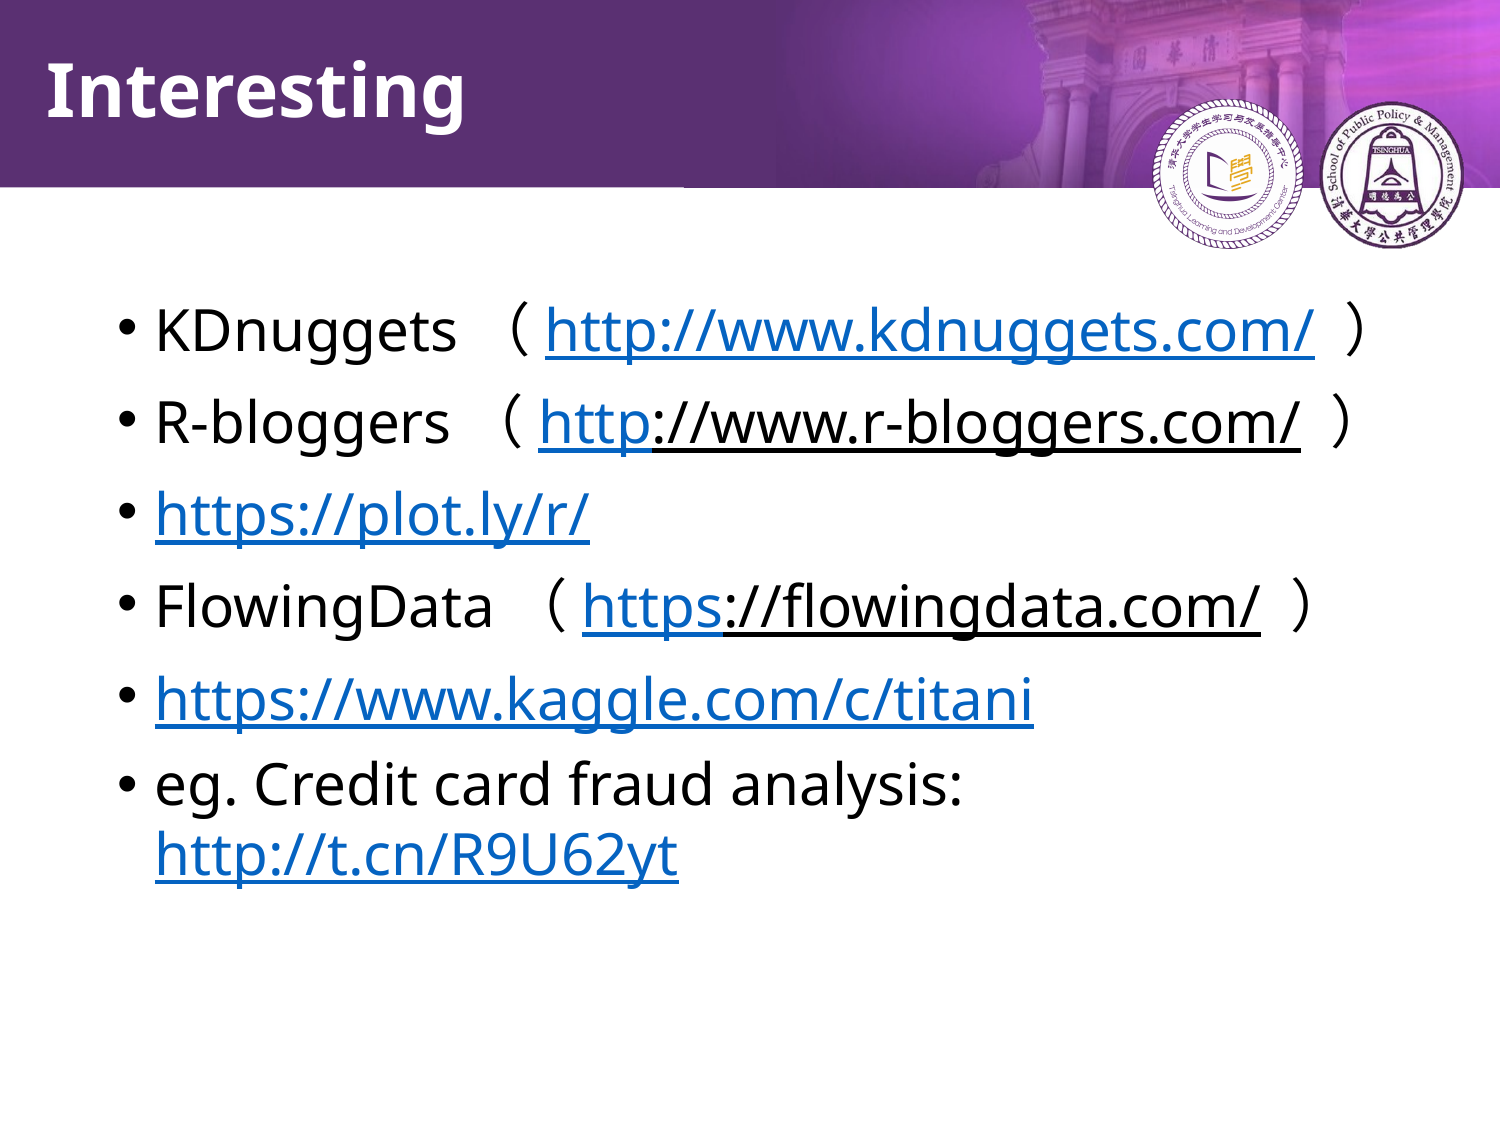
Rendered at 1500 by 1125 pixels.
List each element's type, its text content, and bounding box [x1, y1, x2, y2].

picture [776, 0, 1500, 263]
title Interesting [31, 19, 1020, 168]
list KDnuggets（http://www.kdnuggets.com/ ） R-bloggers（http://www.r-bloggers.com/ ） https://plot.ly/r/ FlowingData（https://flowingdata.com/ ） https://www.kaggle.com/c/titani eg. Credit card fraud analysis: http://t.cn/R9U62yt [102, 287, 1440, 981]
